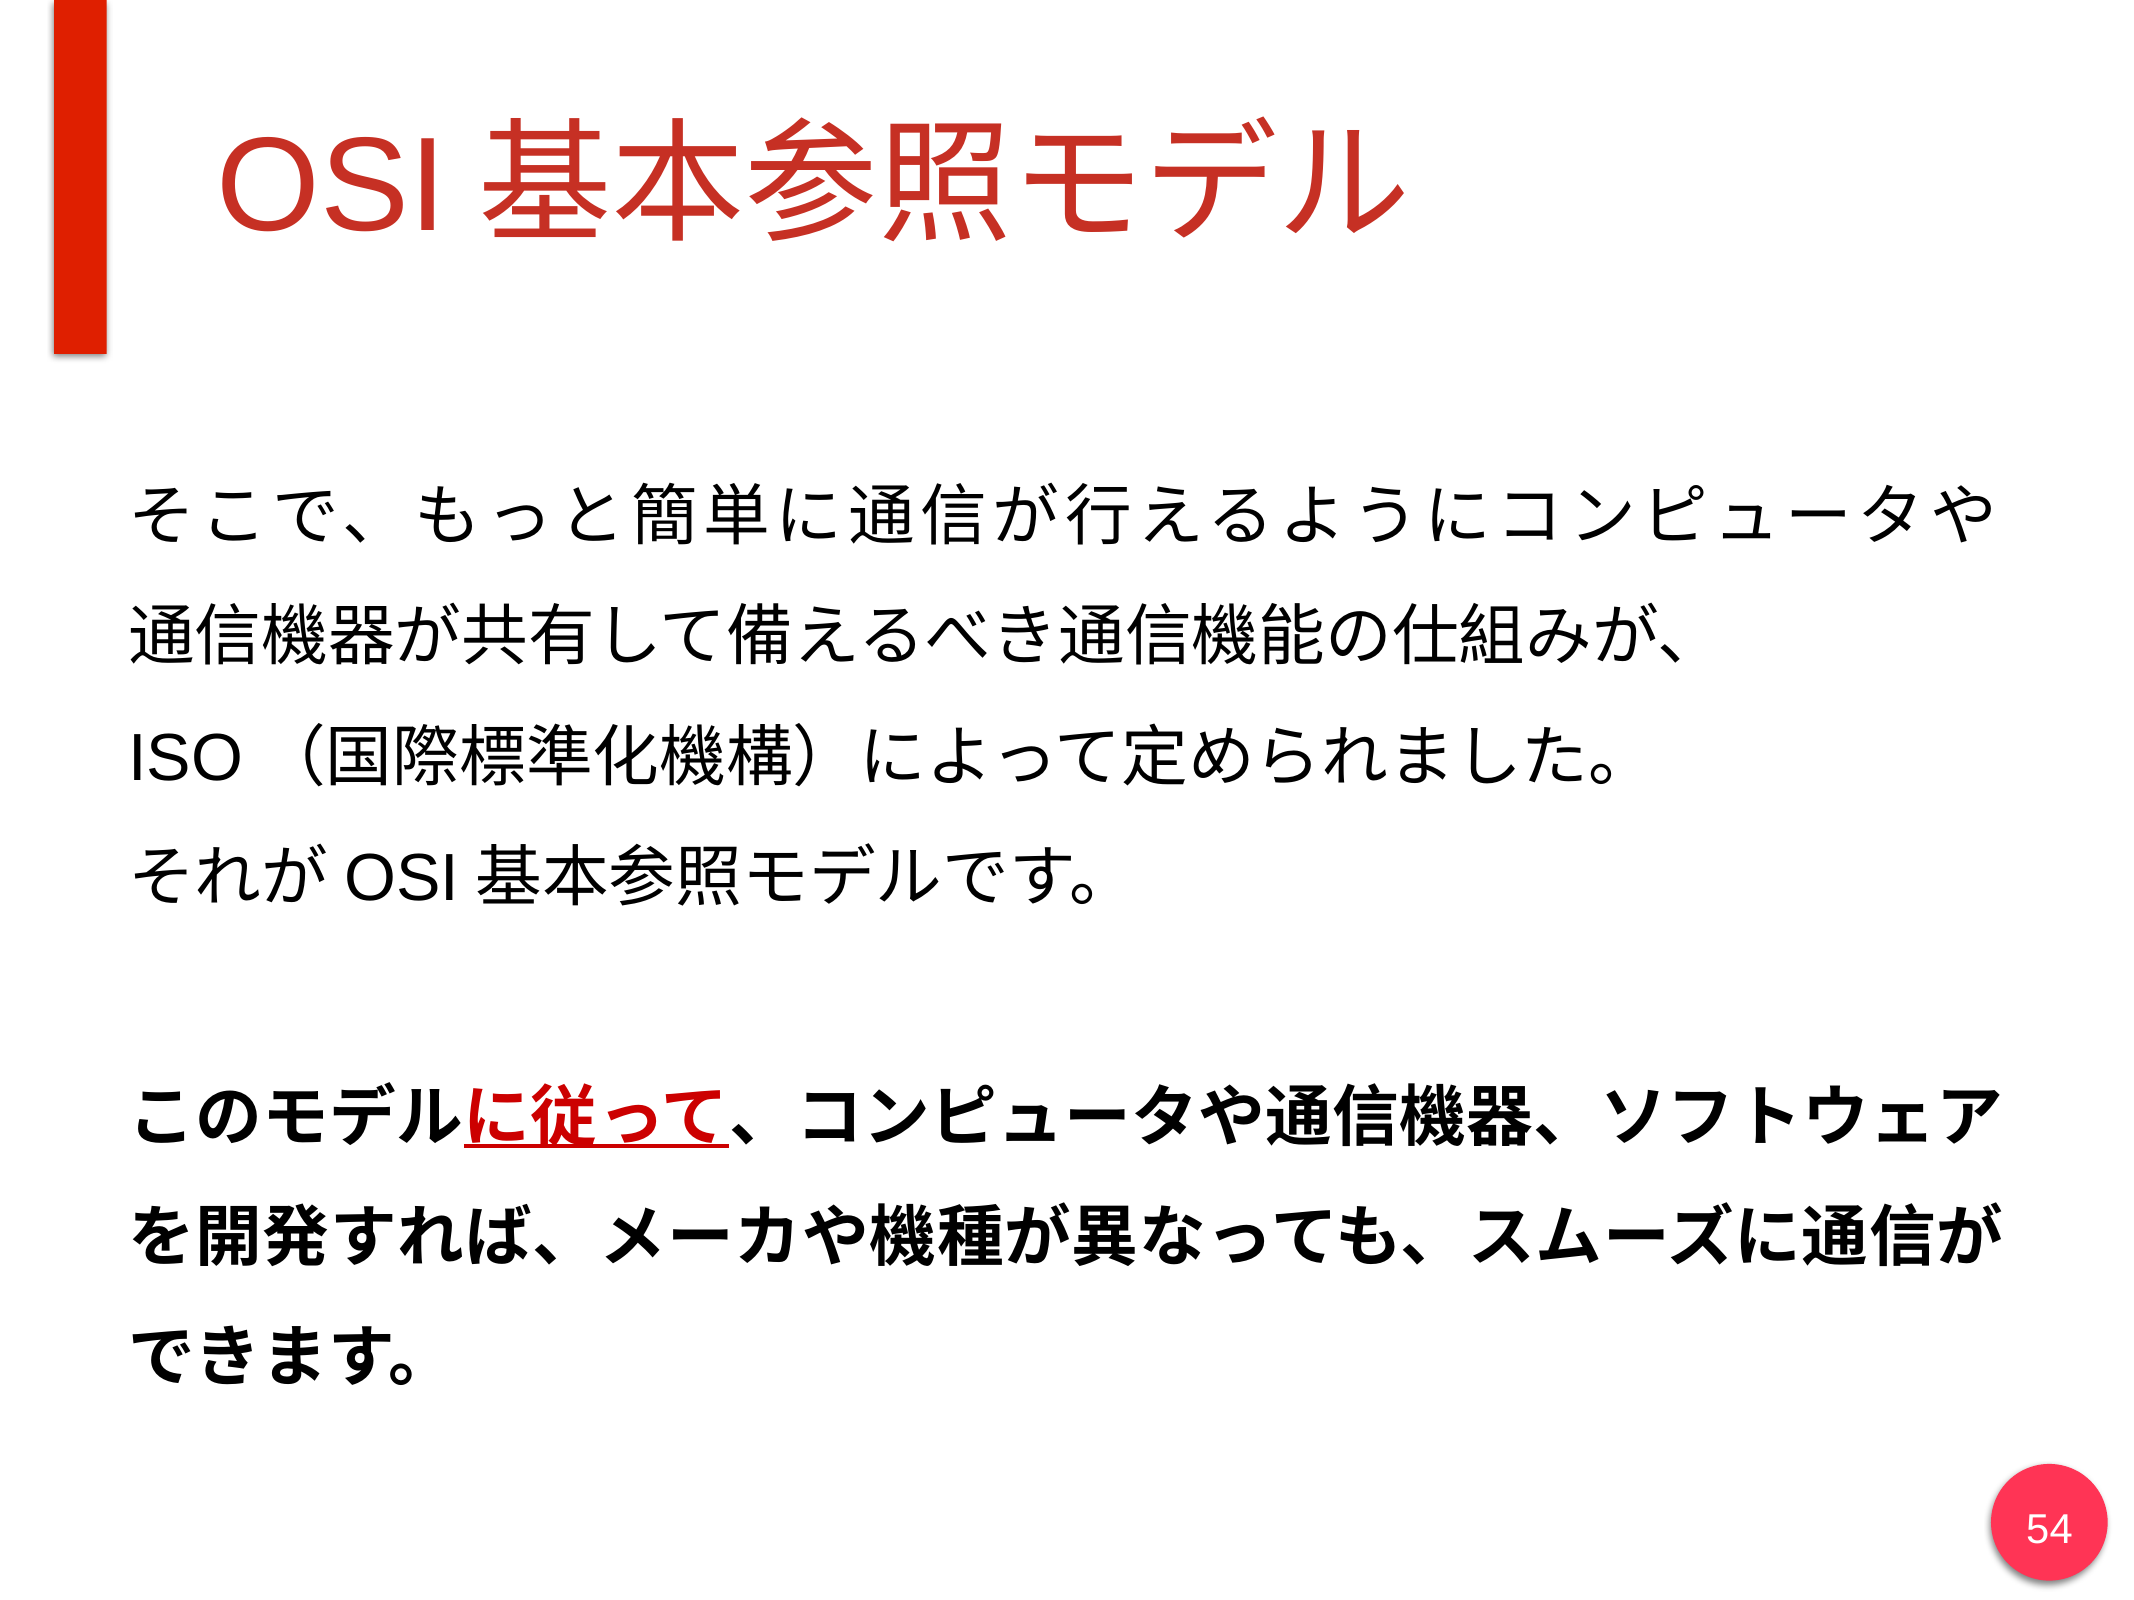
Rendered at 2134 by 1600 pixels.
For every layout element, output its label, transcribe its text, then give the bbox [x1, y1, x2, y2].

text_box そこで、もっと簡単に通信が行えるようにコンピュータや 通信機器が共有して備えるべき通信機能の仕組みが、 ISO（国際標準化機構）によって定められました。 それがOSI基本参照モデルです。 このモデルに従って、コンピュータや通信機器、ソフトウェアを開発すれば、メーカや機種が異なっても、スムーズに通信ができます。 [119, 424, 2013, 1542]
title OSI基本参照モデル [208, 18, 2030, 336]
slide_number 54 [2012, 1493, 2087, 1600]
